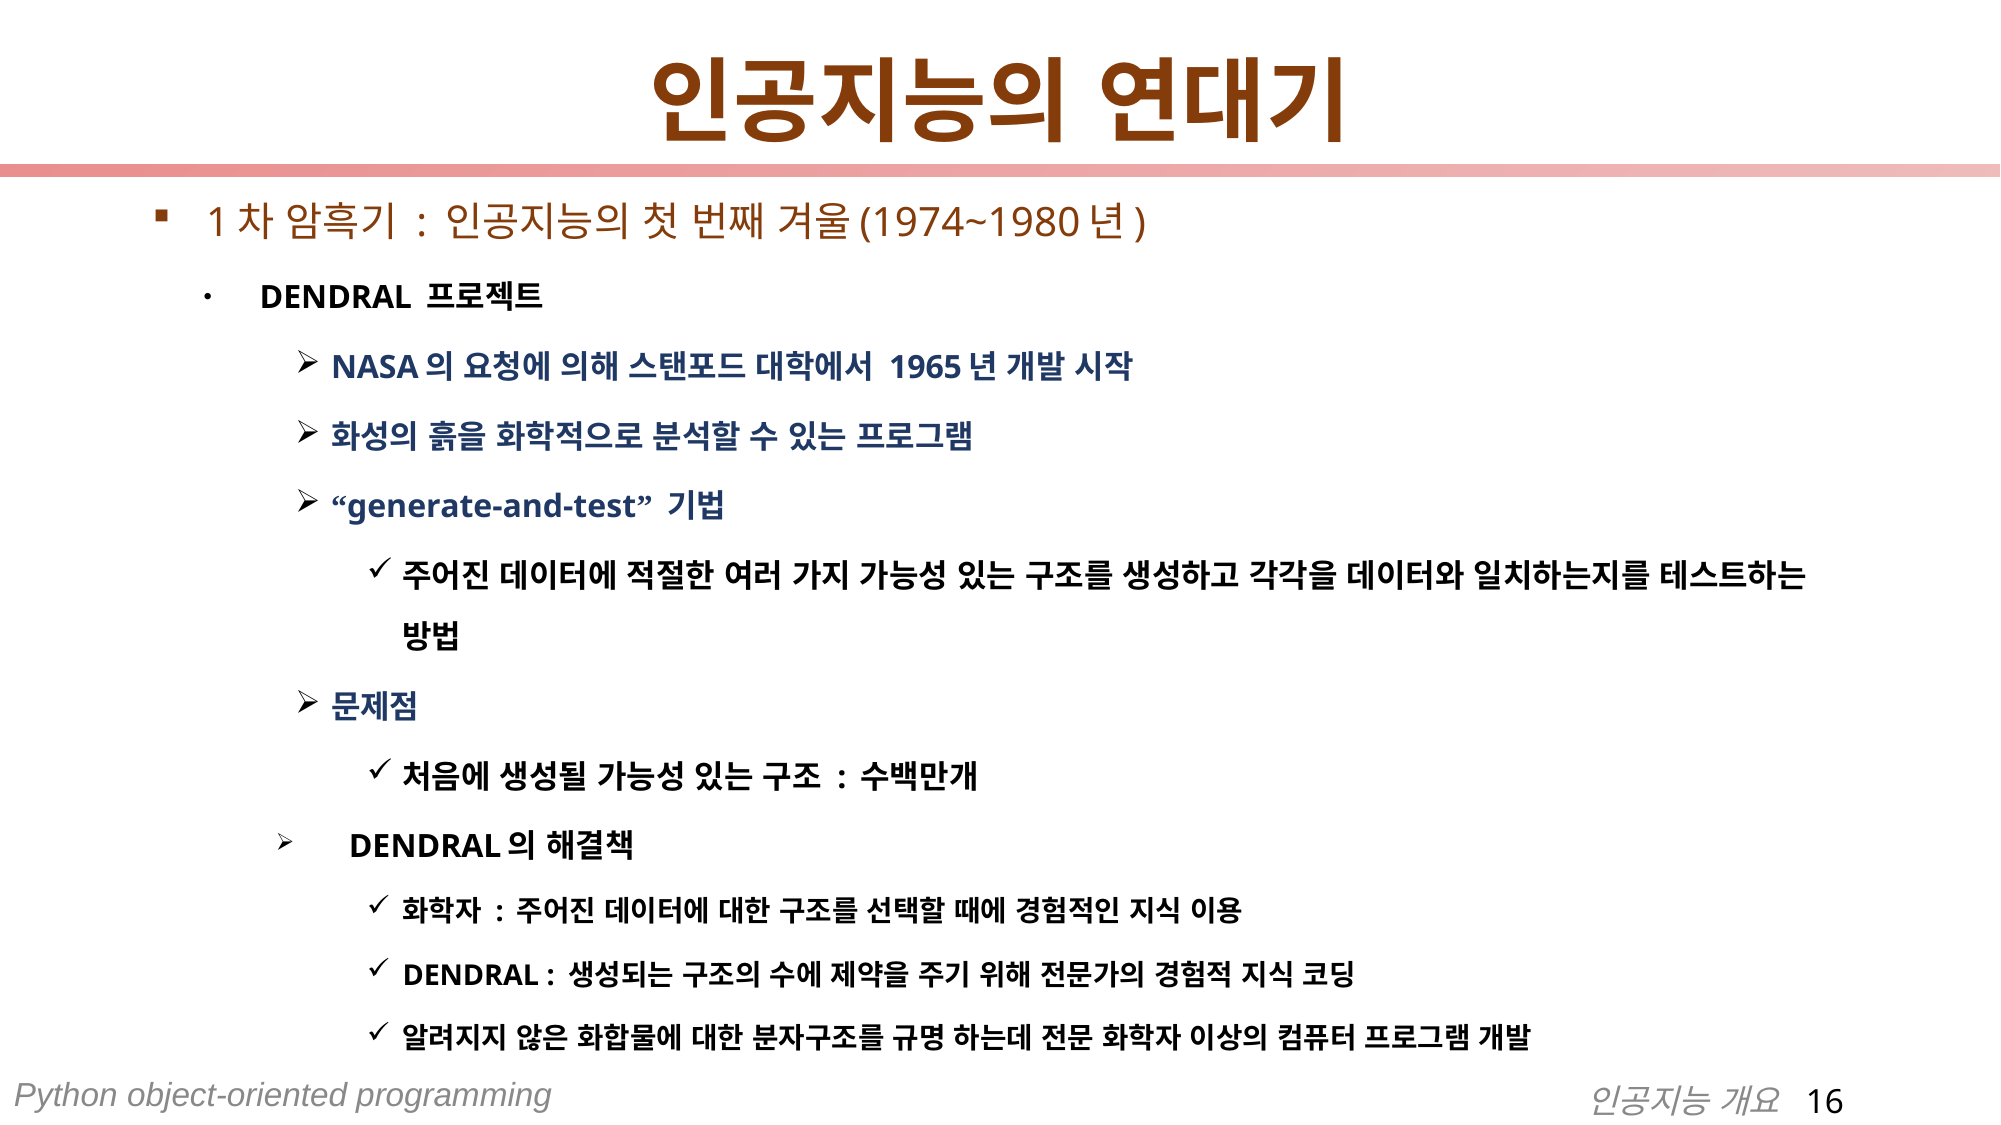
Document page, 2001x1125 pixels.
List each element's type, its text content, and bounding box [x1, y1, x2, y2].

list 1차 암흑기 : 인공지능의 첫 번째 겨울(1974~1980년) DENDRAL 프로젝트 NASA의 요청에 의해 스탠포드 대학에서 1965년 개발 시작 화성의 흙을 화학적으로 분석할 수 있는 프로그램 “generate-and-test” 기법 주어진 데이터에 적절한 여러 가지 가능성 있는 구조를 생성하고 각각을 데이터와 일치하는지를 테스트하는 방법 문제점 처음에 생성될 가능성 있는 구조 : 수백만개 DENDRAL의 해결책 화학자 : 주어진 데이터에 대한 구조를 선택할 때에 경험적인 지식 이용 DENDRAL : 생성되는 구조의 수에 제약을 주기 위해 전문가의 경험적 지식 코딩 알려지지 않은 화합물에 대한 분자구조를 규명 하는데 전문 화학자 이상의 컴퓨터 프로그램 개발 [137, 194, 1863, 1070]
title 인공지능의 연대기 [137, 59, 1863, 151]
